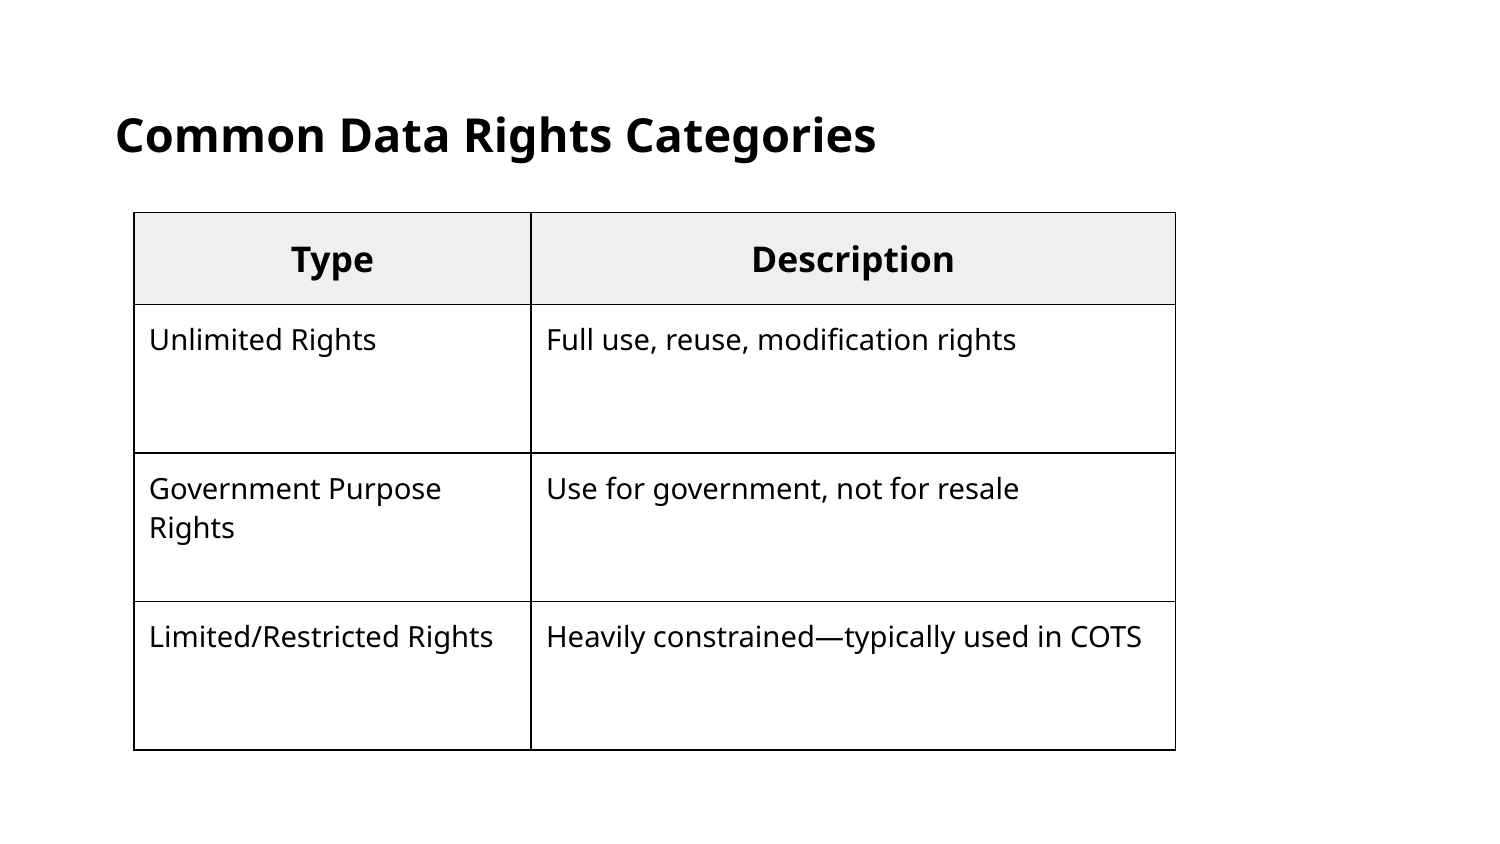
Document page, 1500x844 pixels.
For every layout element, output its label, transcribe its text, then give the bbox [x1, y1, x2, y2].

table_cell Heavily constrained—typically used in COTS [532, 602, 1175, 749]
text_box [99, 157, 655, 213]
table_cell Full use, reuse, modification rights [532, 305, 1175, 452]
table_header Type [135, 213, 530, 304]
table_cell Government Purpose Rights [135, 454, 530, 601]
table_cell Use for government, not for resale [532, 454, 1175, 601]
table_cell Unlimited Rights [135, 305, 530, 452]
table_header Description [532, 213, 1175, 304]
table_cell Limited/Restricted Rights [135, 602, 530, 749]
title Common Data Rights Categories [99, 99, 1049, 157]
